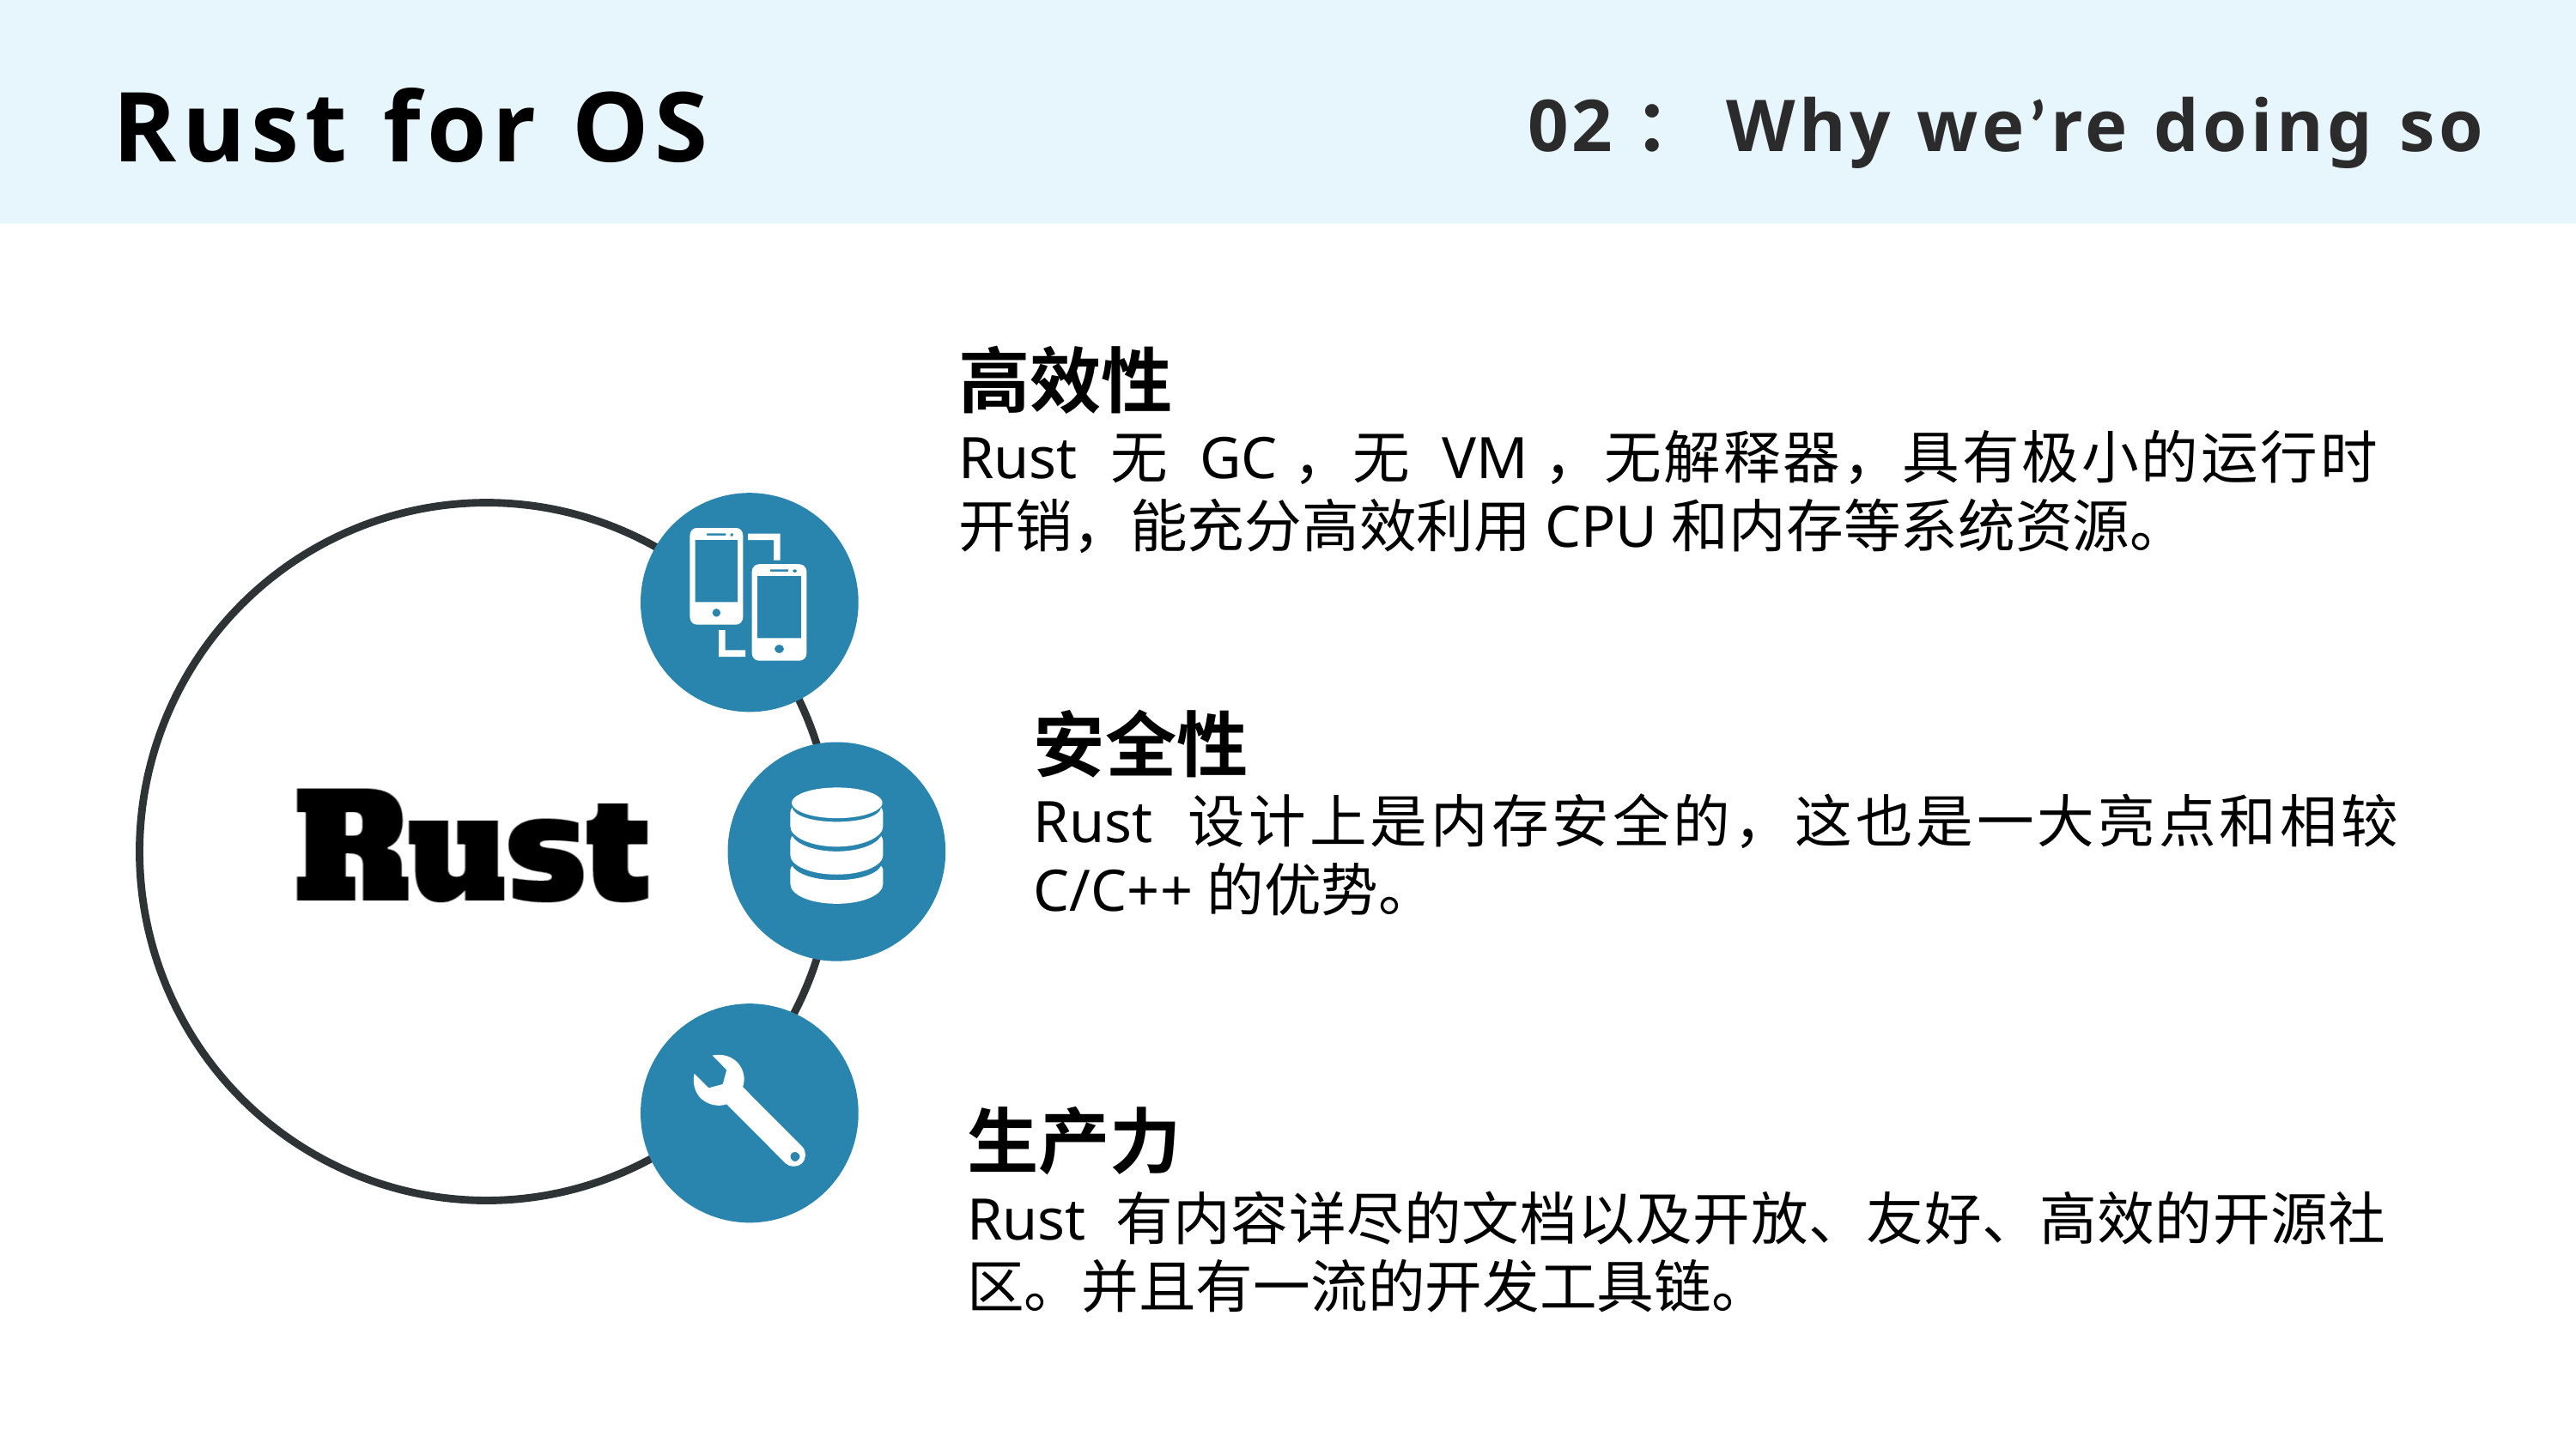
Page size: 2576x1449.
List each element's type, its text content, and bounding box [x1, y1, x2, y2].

text_box Rust for OS [112, 64, 832, 181]
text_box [790, 787, 884, 905]
text_box 安全性 Rust 设计上是内存安全的，这也是一大亮点和相较 C/C++的优势。 [1027, 696, 2406, 926]
text_box [638, 491, 860, 714]
text_box [726, 740, 948, 963]
text_box [137, 500, 818, 1203]
picture [250, 750, 696, 953]
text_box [690, 527, 807, 661]
text_box [0, 0, 2576, 224]
text_box 02：Why we’re doing so [1180, 80, 2506, 167]
text_box [693, 1054, 806, 1167]
text_box 高效性 Rust 无 GC，无 VM，无解释器，具有极小的运行时开销，能充分高效利用CPU和内存等系统资源。 [951, 332, 2385, 562]
text_box 生产力 Rust 有内容详尽的文档以及开放、友好、高效的开源社区。并且有一流的开发工具链。 [960, 1093, 2394, 1324]
text_box [638, 1002, 860, 1225]
